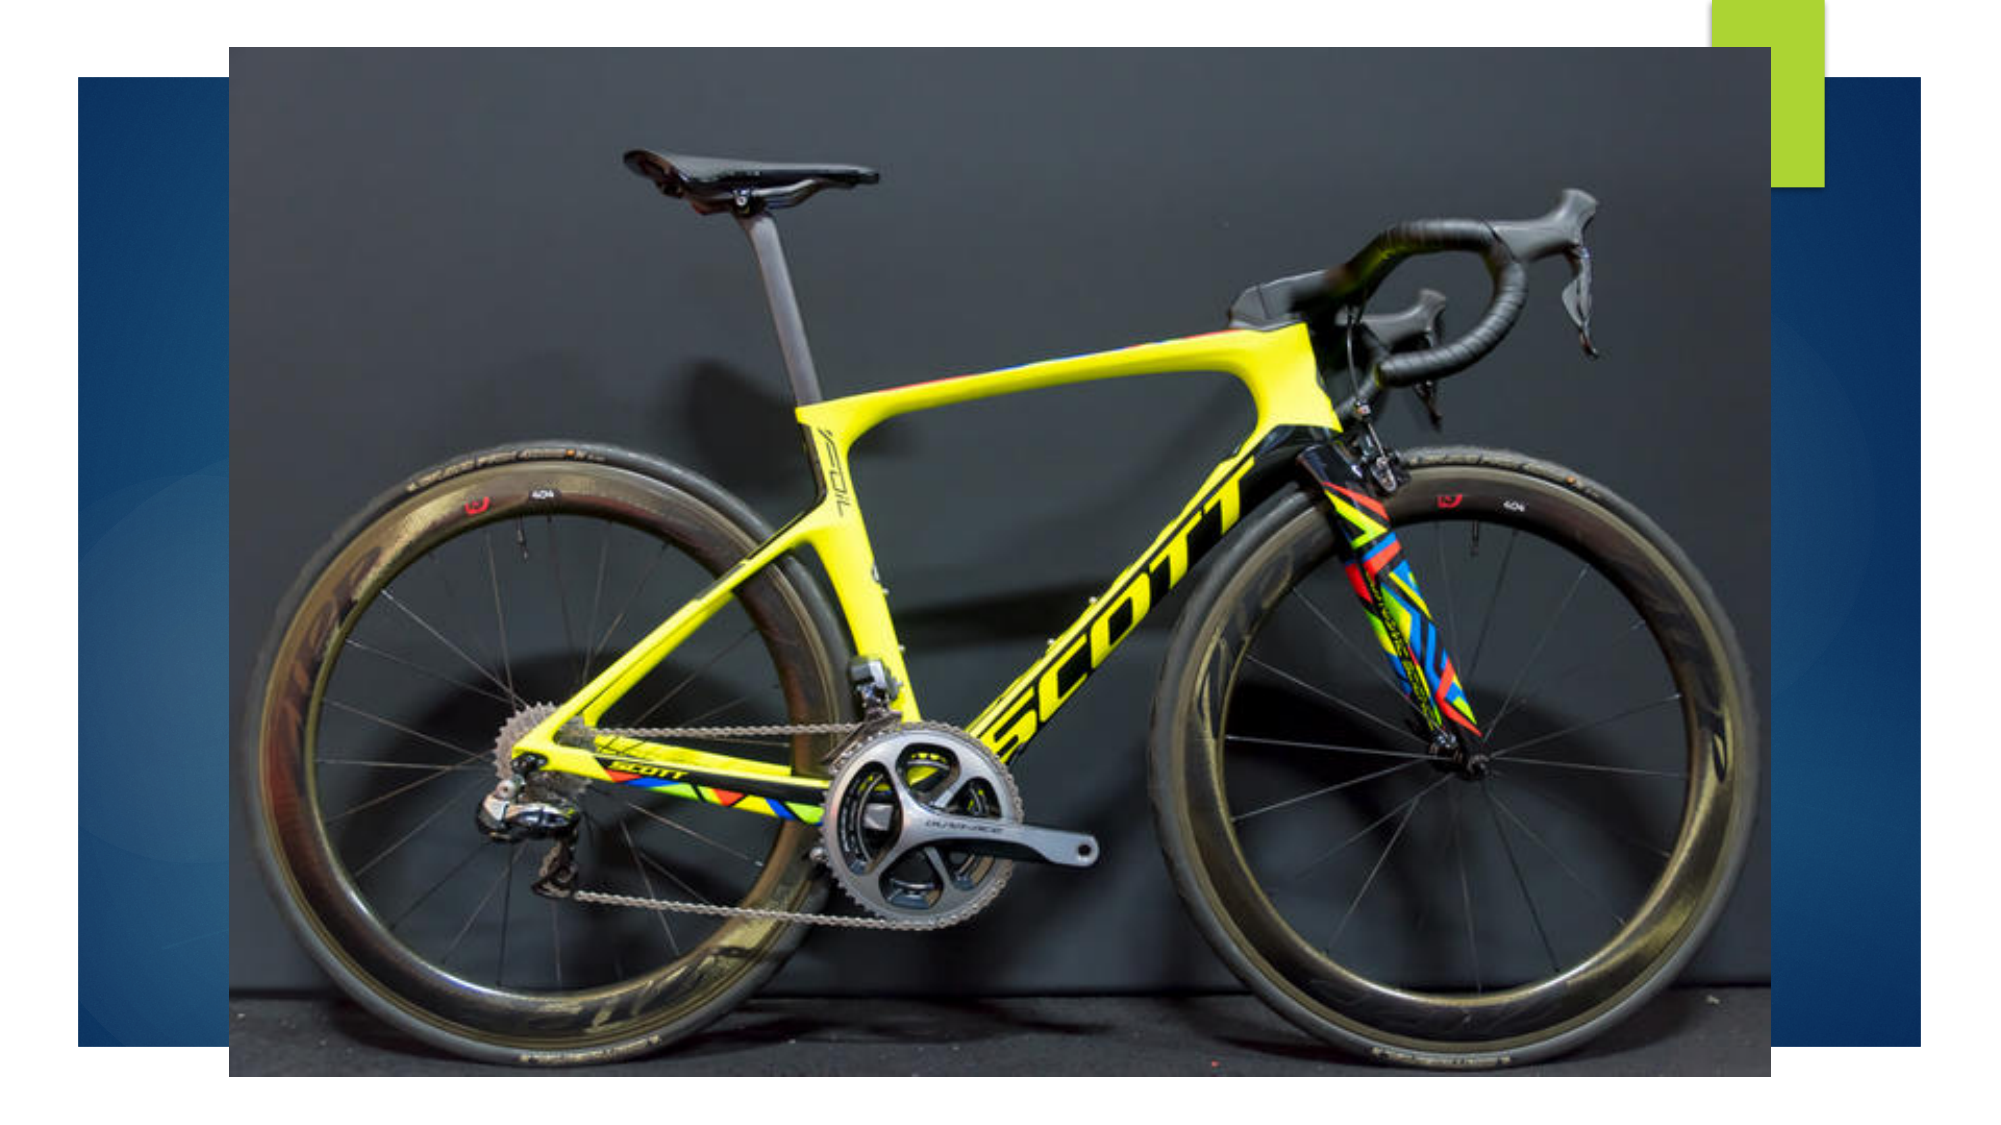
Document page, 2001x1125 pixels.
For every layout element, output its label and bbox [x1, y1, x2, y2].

picture [228, 47, 1772, 1078]
